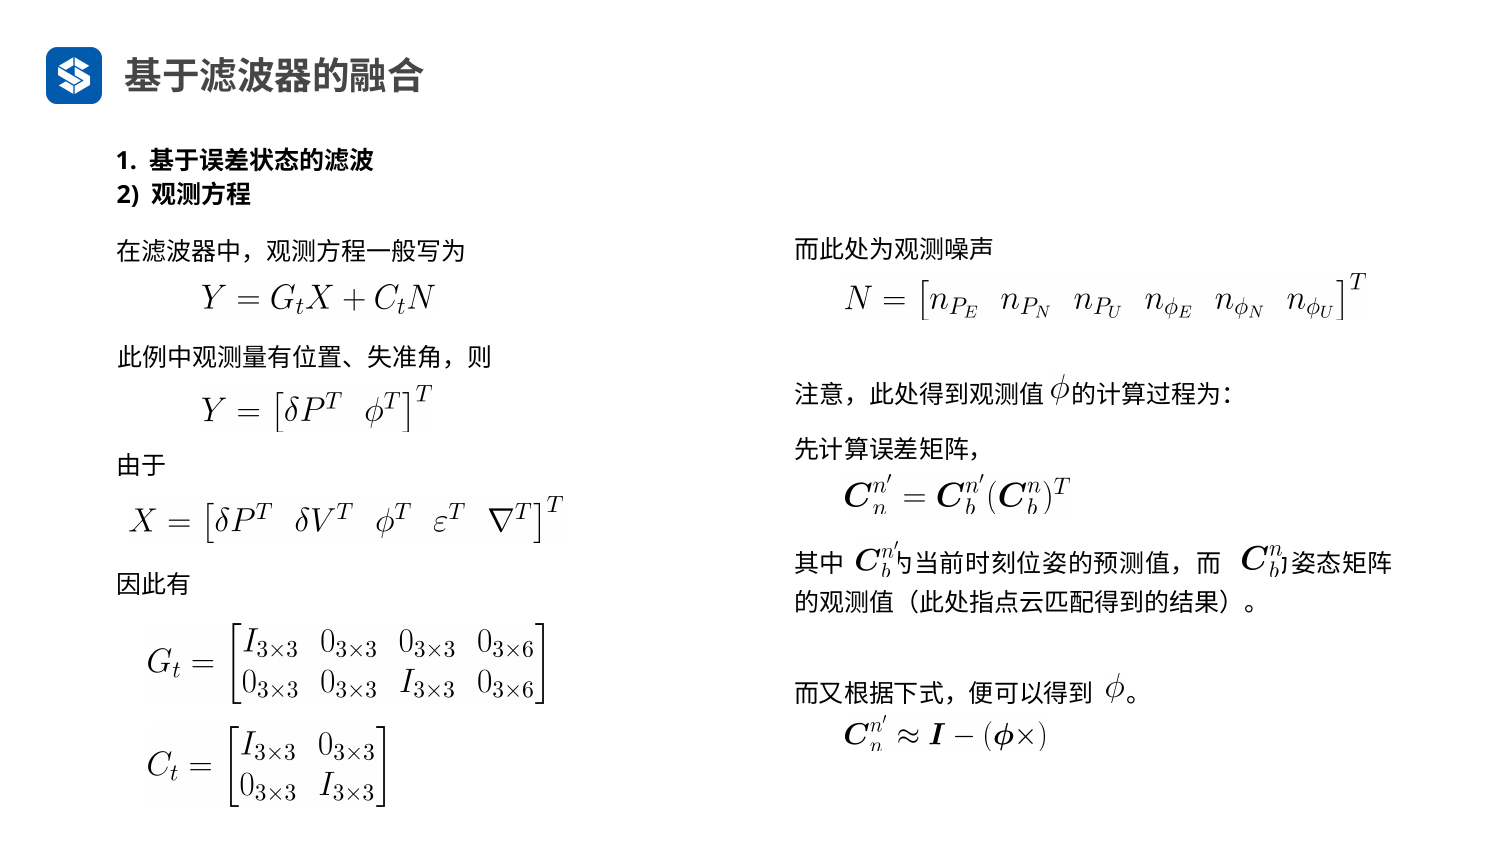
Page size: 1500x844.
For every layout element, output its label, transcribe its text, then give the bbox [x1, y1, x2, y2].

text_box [147, 621, 545, 706]
text_box 先计算误差矩阵， [779, 416, 1024, 471]
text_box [201, 282, 436, 315]
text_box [1105, 671, 1125, 706]
text_box 2) 观测方程 [101, 161, 795, 216]
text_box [147, 724, 386, 809]
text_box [46, 44, 465, 106]
text_box 此例中观测量有位置、失准角，则 [103, 325, 559, 379]
text_box 注意，此处得到观测值 的计算过程为： [779, 362, 1400, 417]
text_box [844, 713, 1046, 753]
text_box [201, 383, 433, 434]
text_box 因此有 [101, 552, 557, 607]
text_box 其中 为当前时刻位姿的预测值，而 为姿态矩阵的观测值（此处指点云匹配得到的结果）。 [779, 531, 1408, 624]
text_box 在滤波器中，观测方程一般写为 [101, 219, 673, 273]
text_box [855, 539, 899, 580]
text_box 由于 [101, 433, 557, 488]
text_box 而又根据下式，便可以得到 。 [779, 661, 1346, 715]
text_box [844, 271, 1367, 322]
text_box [128, 494, 564, 545]
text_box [844, 472, 1071, 517]
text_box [1050, 372, 1070, 407]
text_box 1. 基于误差状态的滤波 [100, 127, 447, 182]
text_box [1241, 543, 1283, 580]
